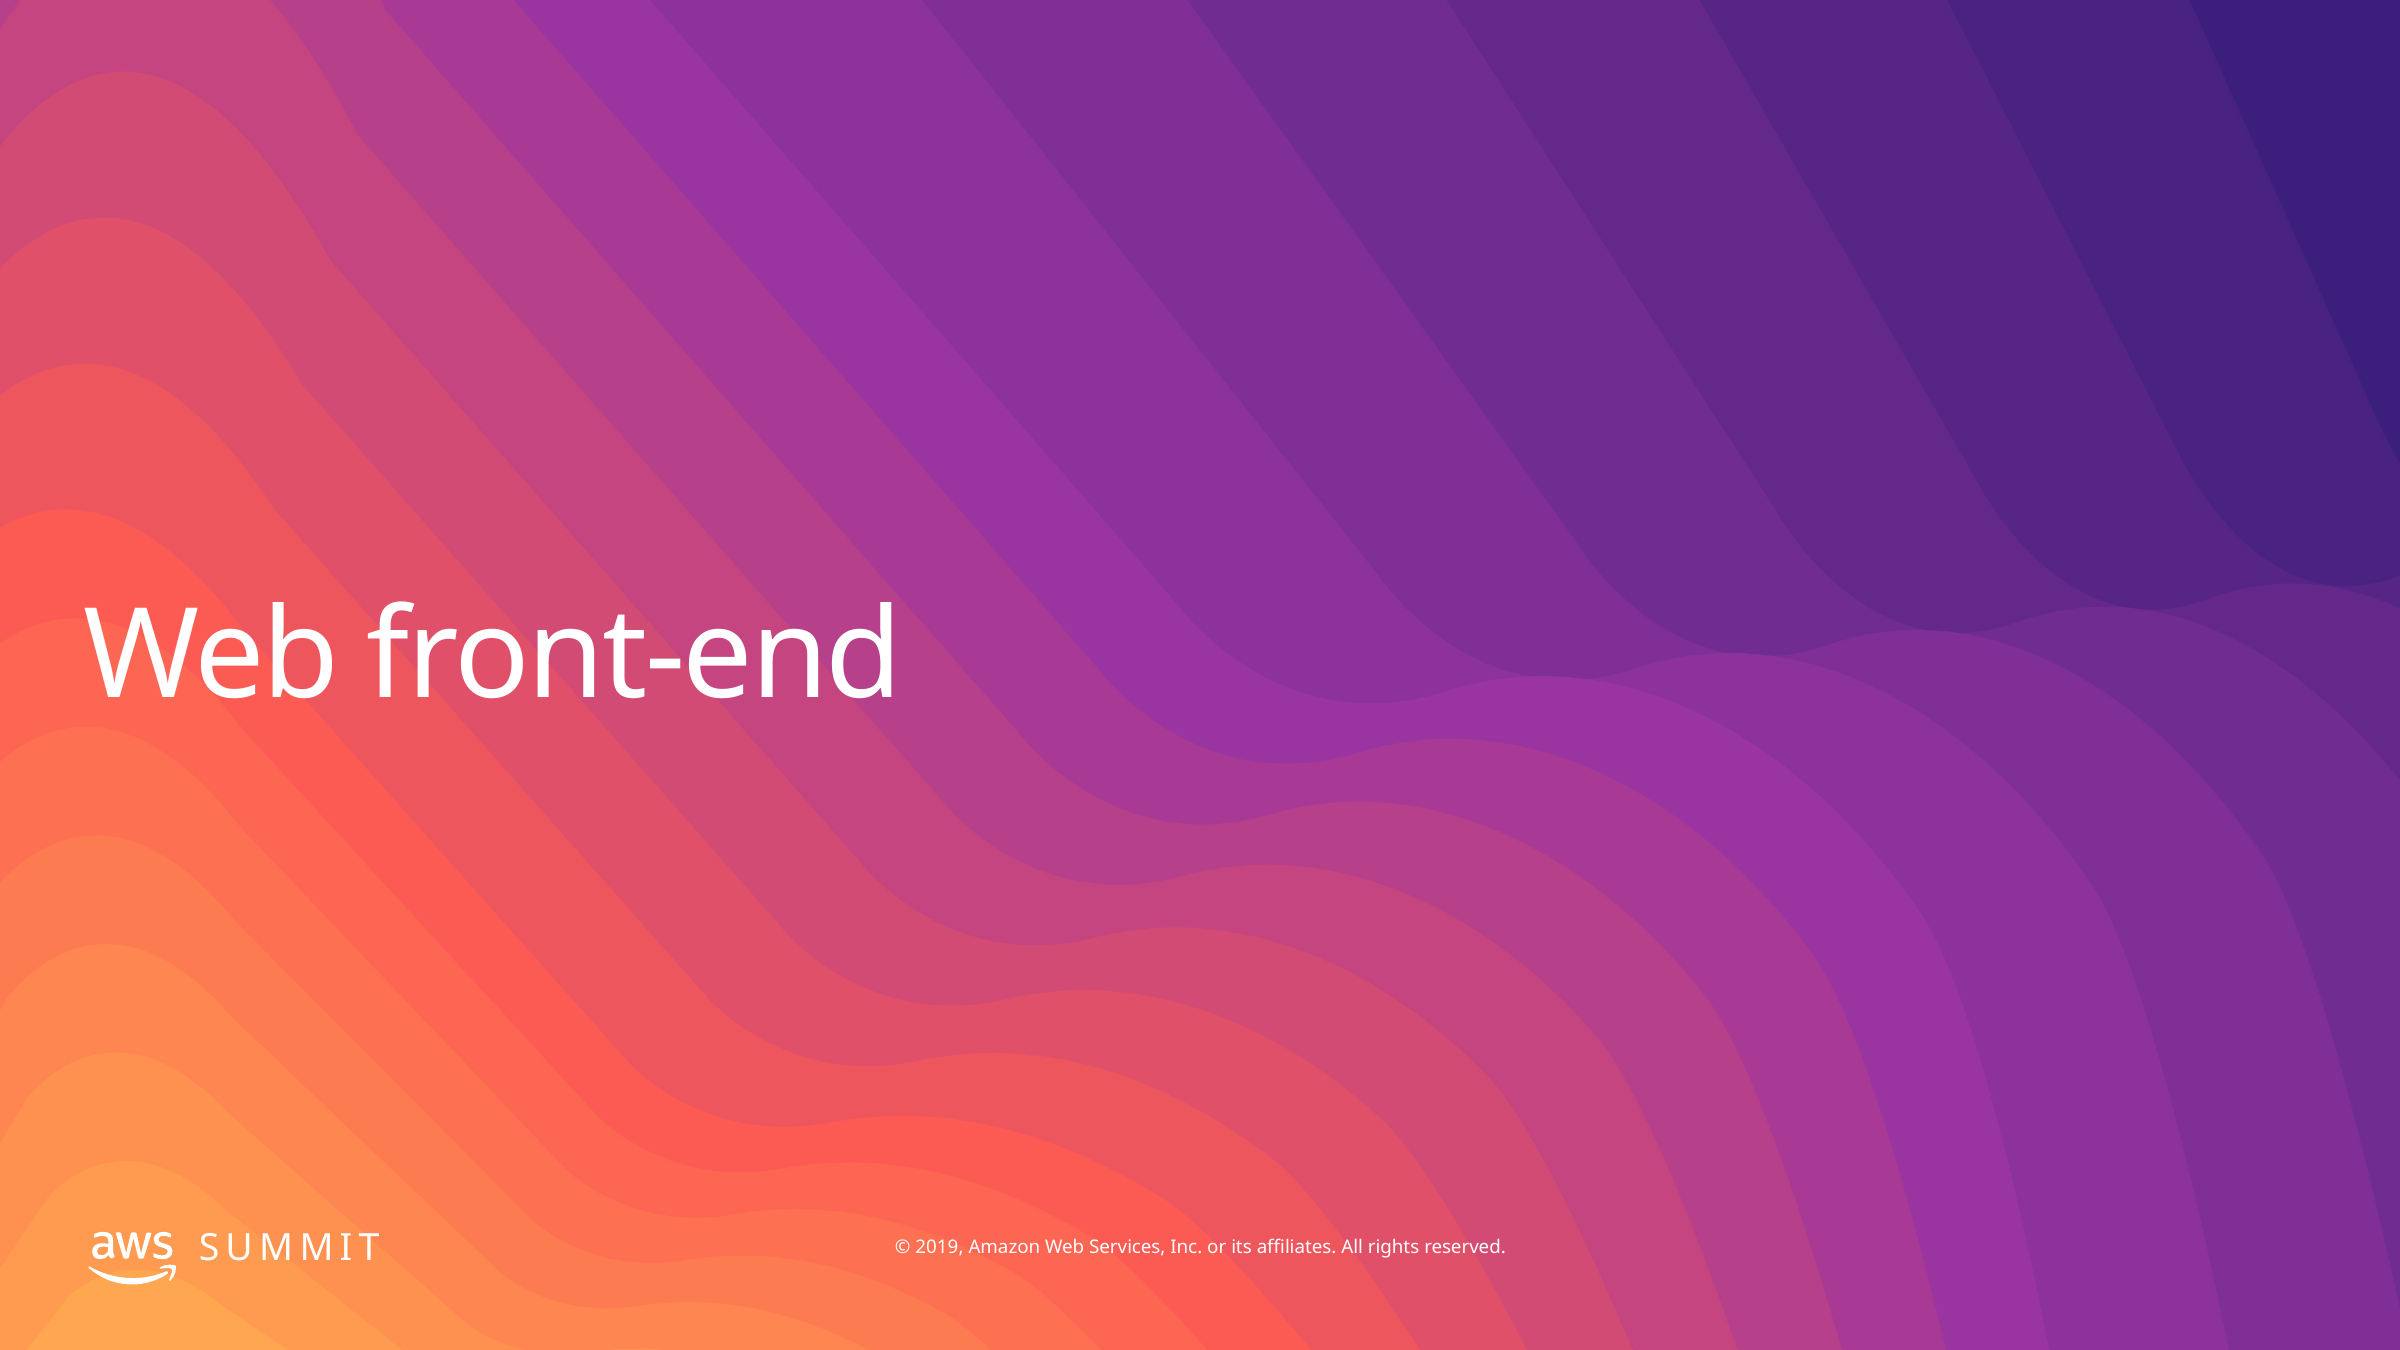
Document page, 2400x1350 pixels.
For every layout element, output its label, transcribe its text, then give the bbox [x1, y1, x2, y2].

picture [0, 0, 2400, 1350]
title Web front-end [53, 565, 2171, 750]
